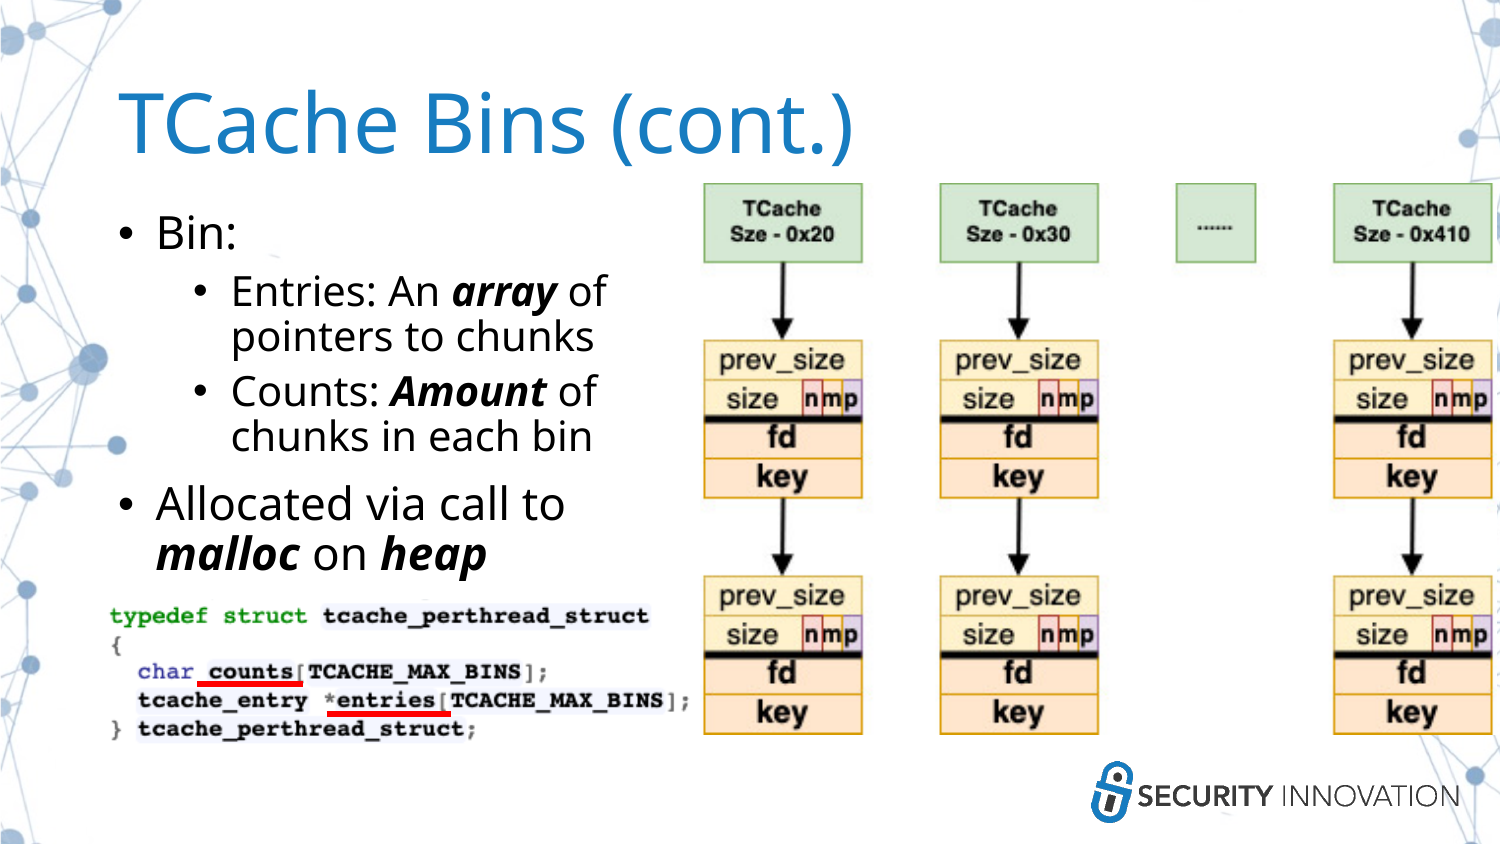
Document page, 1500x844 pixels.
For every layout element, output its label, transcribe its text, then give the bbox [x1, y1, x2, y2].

list Bin: Entries: An array of pointers to chunks Counts: Amount of chunks in each bin Allocated via call to malloc on heap [103, 202, 699, 591]
title TCache Bins (cont.) [103, 44, 1397, 208]
picture [1, 1, 1500, 844]
